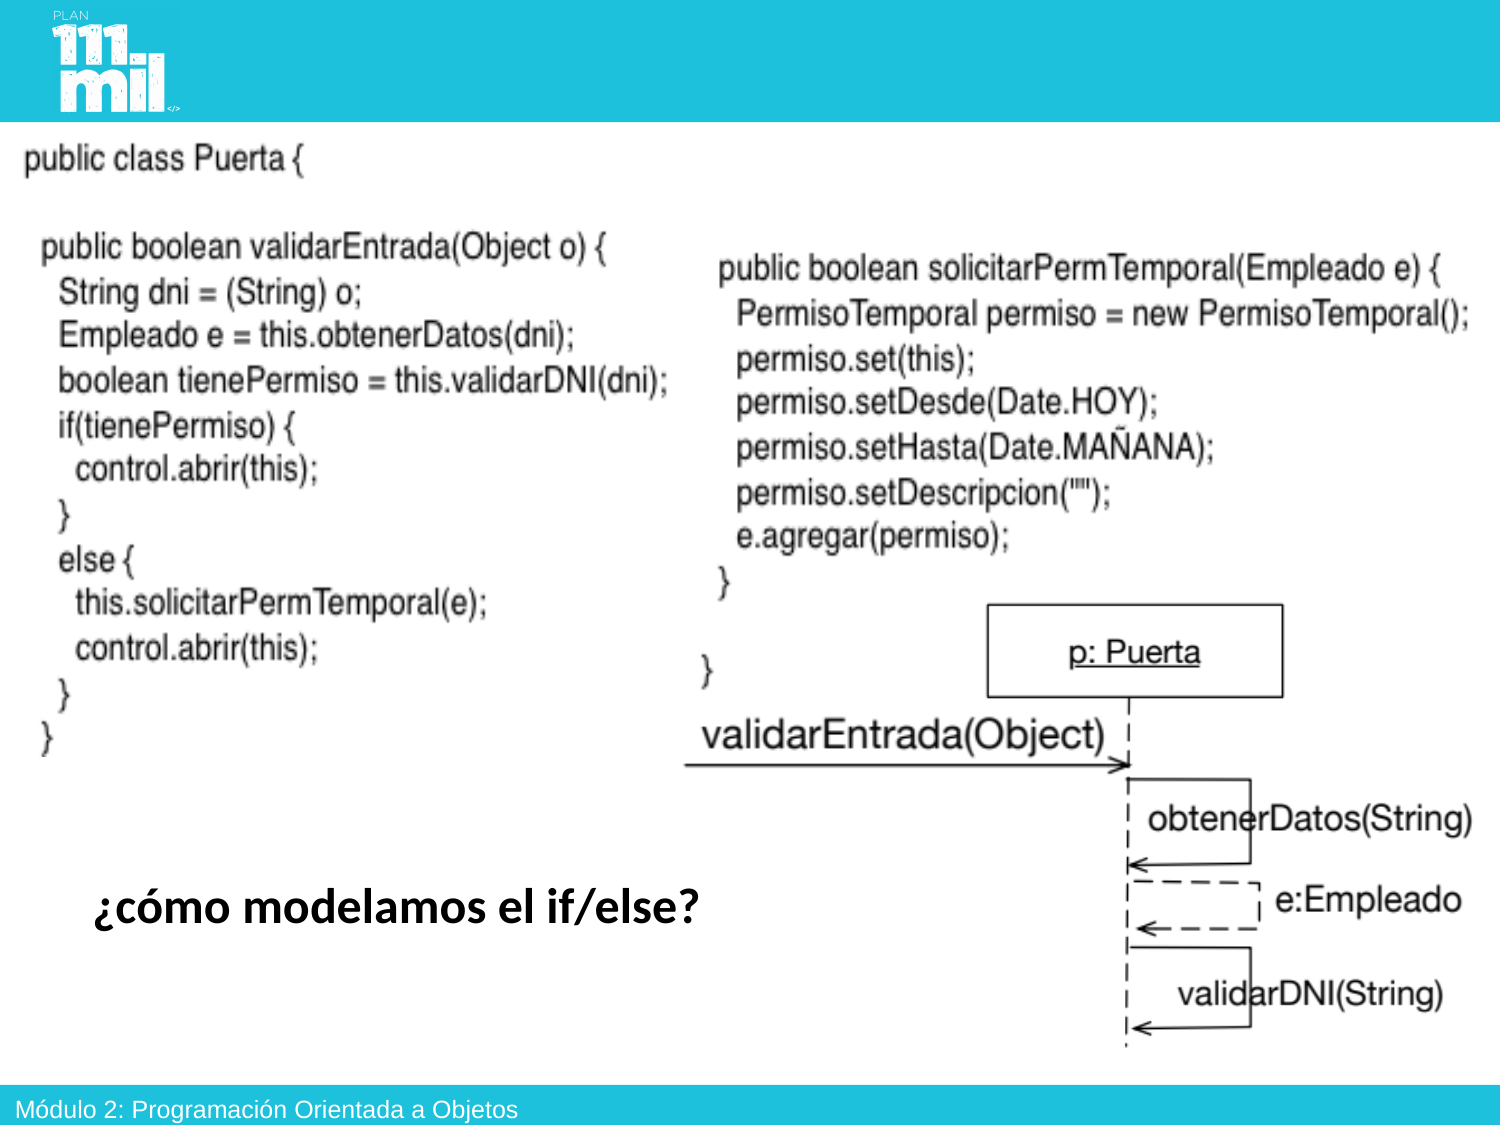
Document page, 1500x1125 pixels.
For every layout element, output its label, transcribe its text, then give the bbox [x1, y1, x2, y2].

picture [9, 131, 1490, 1048]
text_box ¿cómo modelamos el if/else? [77, 866, 717, 942]
footer Módulo 2: Programación Orientada a Objetos [0, 1078, 606, 1125]
